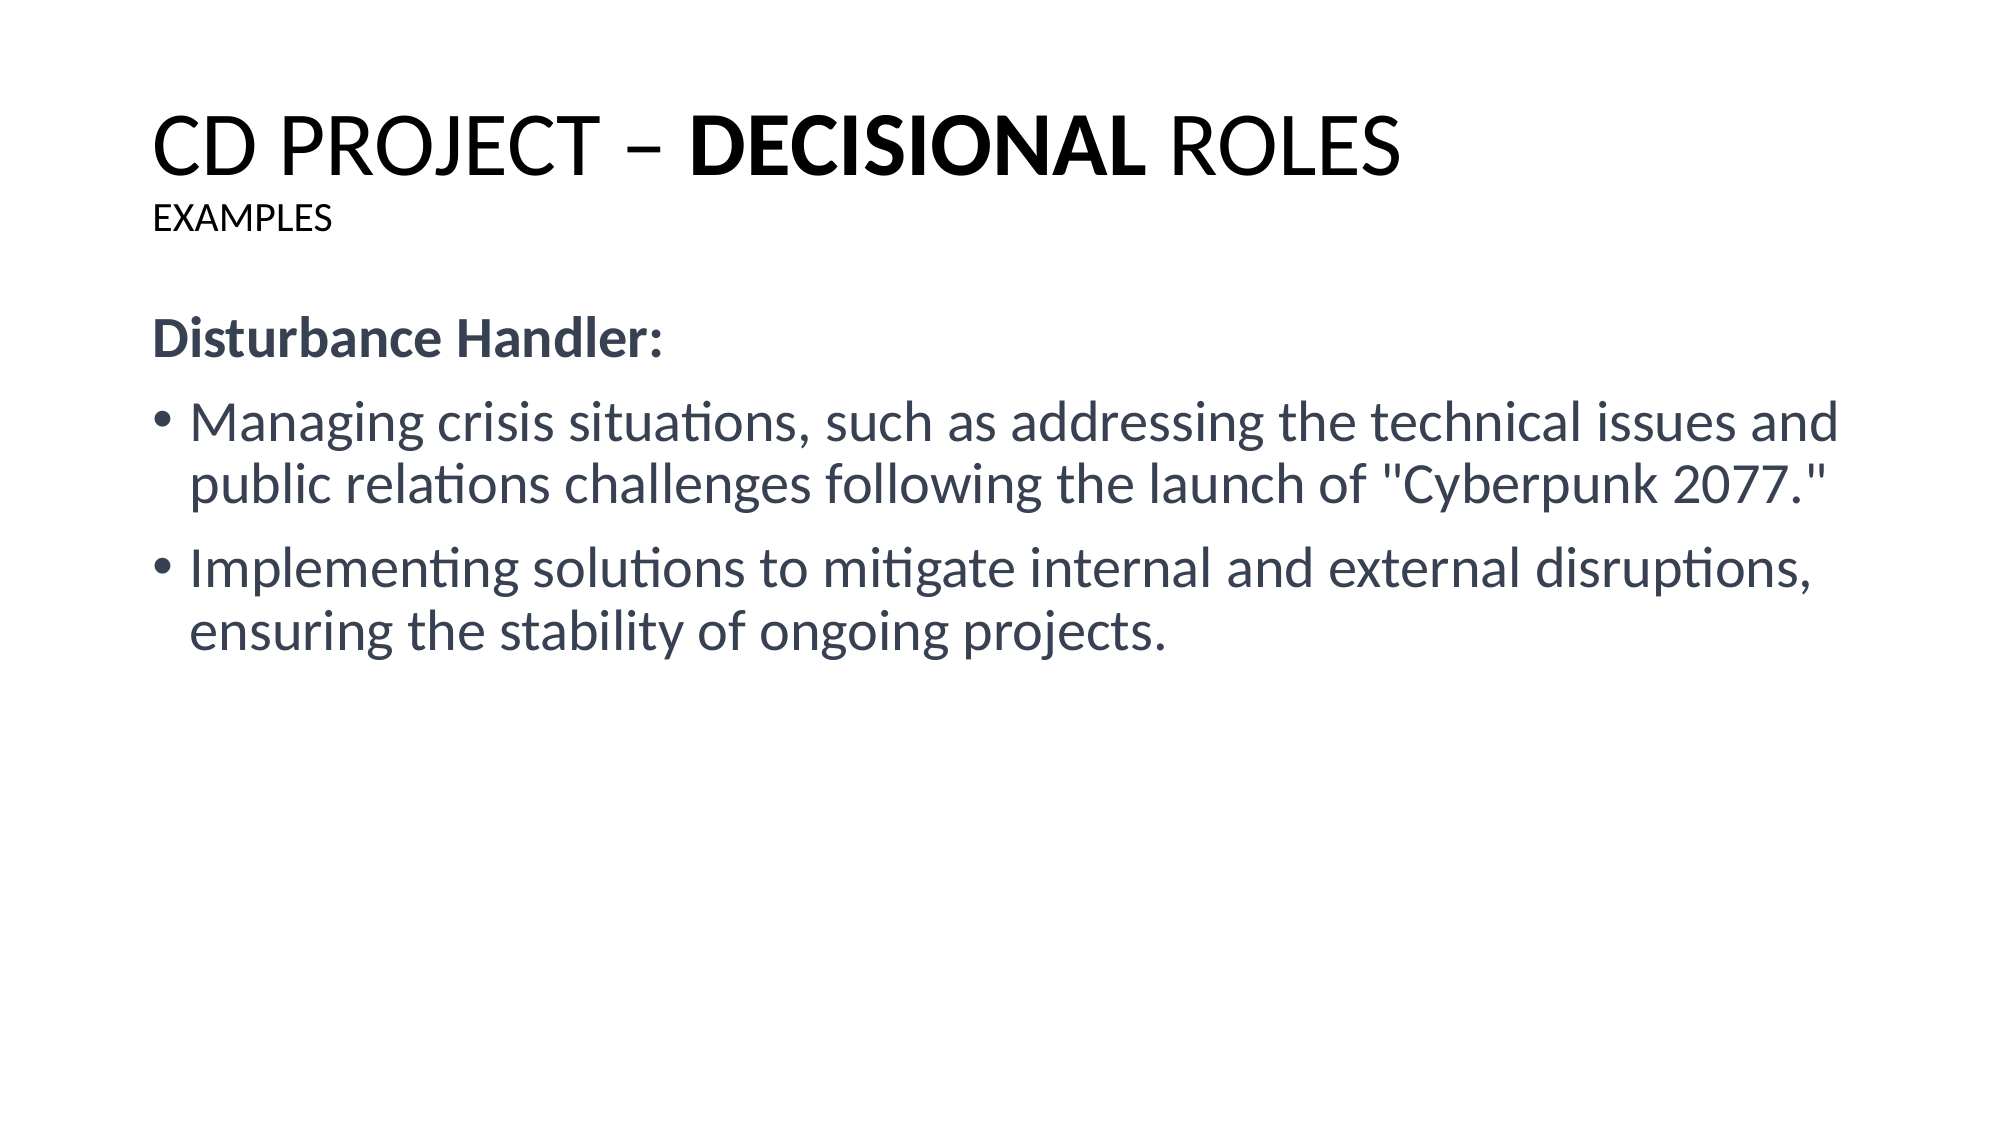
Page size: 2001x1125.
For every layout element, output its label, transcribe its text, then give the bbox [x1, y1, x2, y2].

list Disturbance Handler: Managing crisis situations, such as addressing the technical issues and public relations challenges following the launch of "Cyberpunk 2077." Implementing solutions to mitigate internal and external disruptions, ensuring the stability of ongoing projects. [137, 299, 1863, 1014]
title CD PROJECT – DECISIONAL ROLES EXAMPLES [137, 59, 1863, 278]
